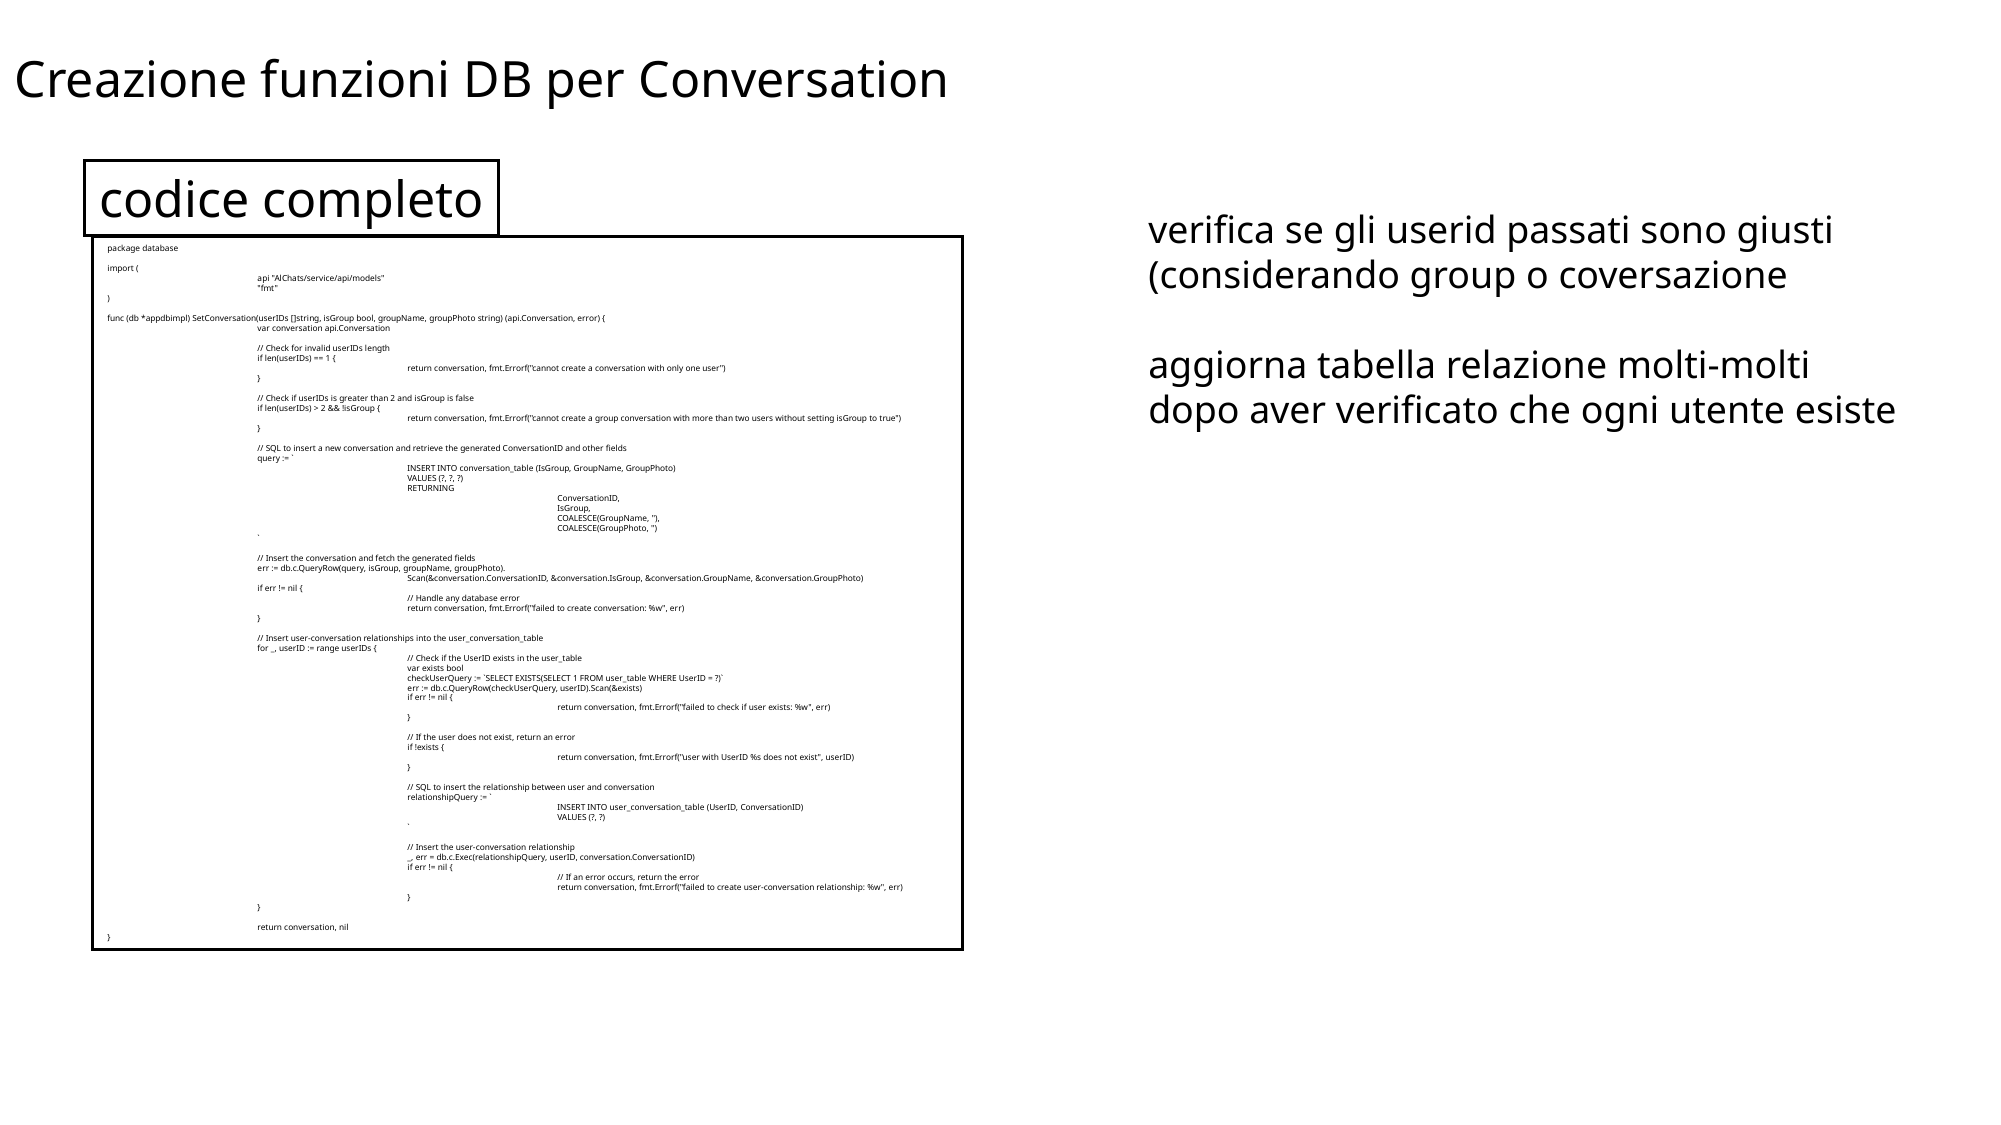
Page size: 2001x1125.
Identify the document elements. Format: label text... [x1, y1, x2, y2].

text_box Creazione funzioni DB per Conversation [0, 39, 965, 115]
text_box verifica se gli userid passati sono giusti (considerando group o coversazione aggiorna tabella relazione molti-molti dopo aver verificato che ogni utente esiste [1133, 198, 1913, 528]
text_box codice completo [83, 159, 500, 237]
text_box package database import ( api "AlChats/service/api/models" "fmt" ) func (db *appdbimpl) SetConversation(userIDs []string, isGroup bool, groupName, groupPhoto string) (api.Conversation, error) { var conversation api.Conversation // Check for invalid userIDs length if len(userIDs) == 1 { return conversation, fmt.Errorf("cannot create a conversation with only one user") } // Check if userIDs is greater than 2 and isGroup is false if len(userIDs) > 2 && !isGroup { return conversation, fmt.Errorf("cannot create a group conversation with more than two users without setting isGroup to true") } // SQL to insert a new conversation and retrieve the generated ConversationID and other fields query := ` INSERT INTO conversation_table (IsGroup, GroupName, GroupPhoto) VALUES (?, ?, ?) RETURNING ConversationID, IsGroup, COALESCE(GroupName, ''), COALESCE(GroupPhoto, '') ` // Insert the conversation and fetch the generated fields err := db.c.QueryRow(query, isGroup, groupName, groupPhoto). Scan(&conversation.ConversationID, &conversation.IsGroup, &conversation.GroupName, &conversation.GroupPhoto) if err != nil { // Handle any database error return conversation, fmt.Errorf("failed to create conversation: %w", err) } // Insert user-conversation relationships into the user_conversation_table for _, userID := range userIDs { // Check if the UserID exists in the user_table var exists bool checkUserQuery := `SELECT EXISTS(SELECT 1 FROM user_table WHERE UserID = ?)` err := db.c.QueryRow(checkUserQuery, userID).Scan(&exists) if err != nil { return conversation, fmt.Errorf("failed to check if user exists: %w", err) } // If the user does not exist, return an error if !exists { return conversation, fmt.Errorf("user with UserID %s does not exist", userID) } // SQL to insert the relationship between user and conversation relationshipQuery := ` INSERT INTO user_conversation_table (UserID, ConversationID) VALUES (?, ?) ` // Insert the user-conversation relationship _, err = db.c.Exec(relationshipQuery, userID, conversation.ConversationID) if err != nil { // If an error occurs, return the error return conversation, fmt.Errorf("failed to create user-conversation relationship: %w", err) } } return conversation, nil } [91, 235, 964, 951]
